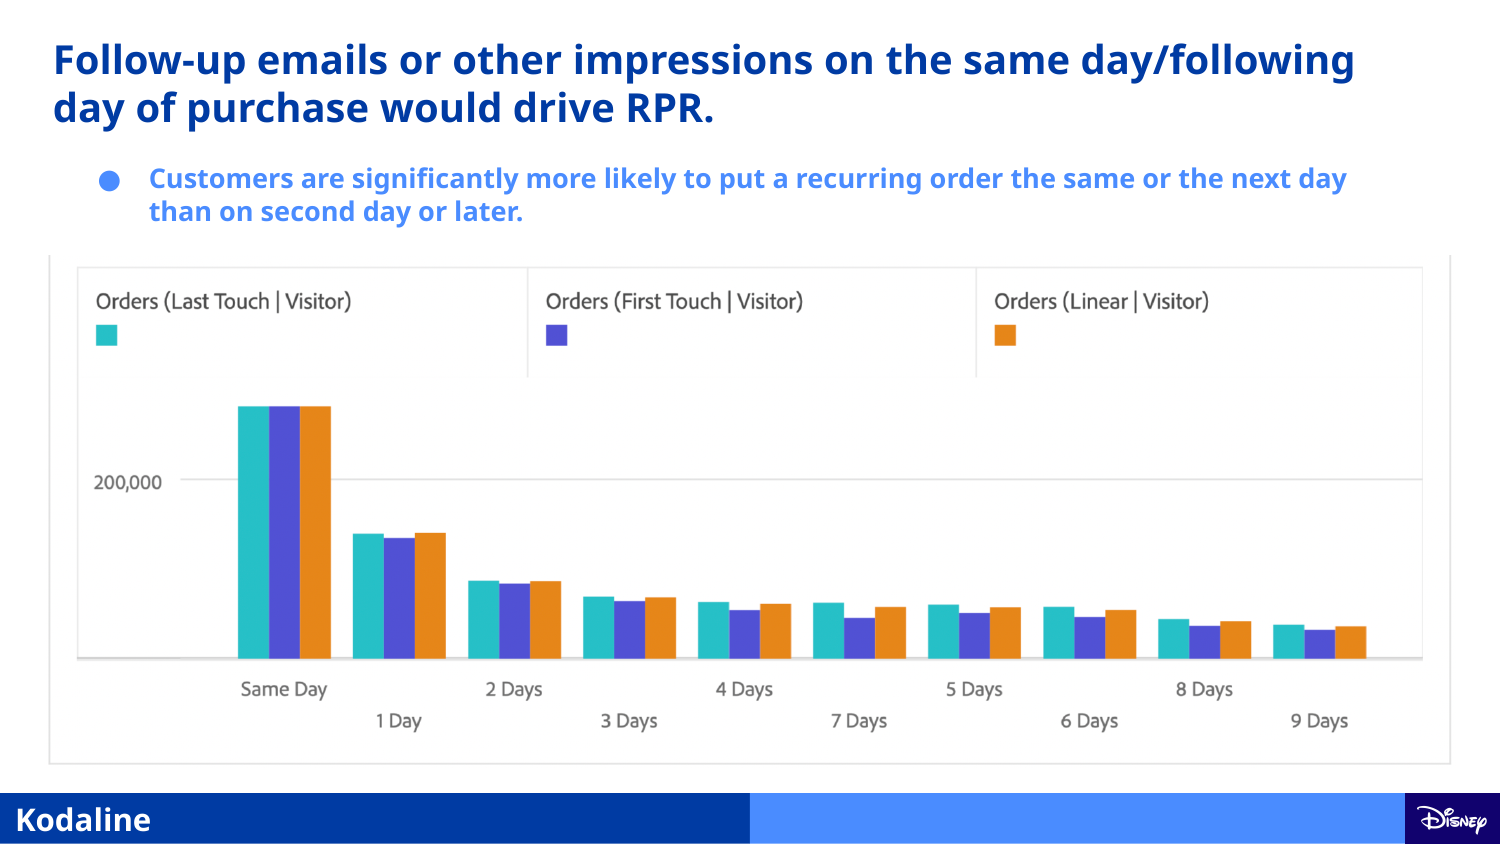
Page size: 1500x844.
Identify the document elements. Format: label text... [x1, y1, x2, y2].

text_box Kodaline [0, 784, 449, 844]
title Follow-up emails or other impressions on the same day/following day of purchase would drive RPR. [37, 19, 1441, 174]
picture [1404, 793, 1500, 844]
text_box Customers are significantly more likely to put a recurring order the same or the next day than on second day or later. [58, 146, 1397, 242]
picture [44, 254, 1456, 768]
